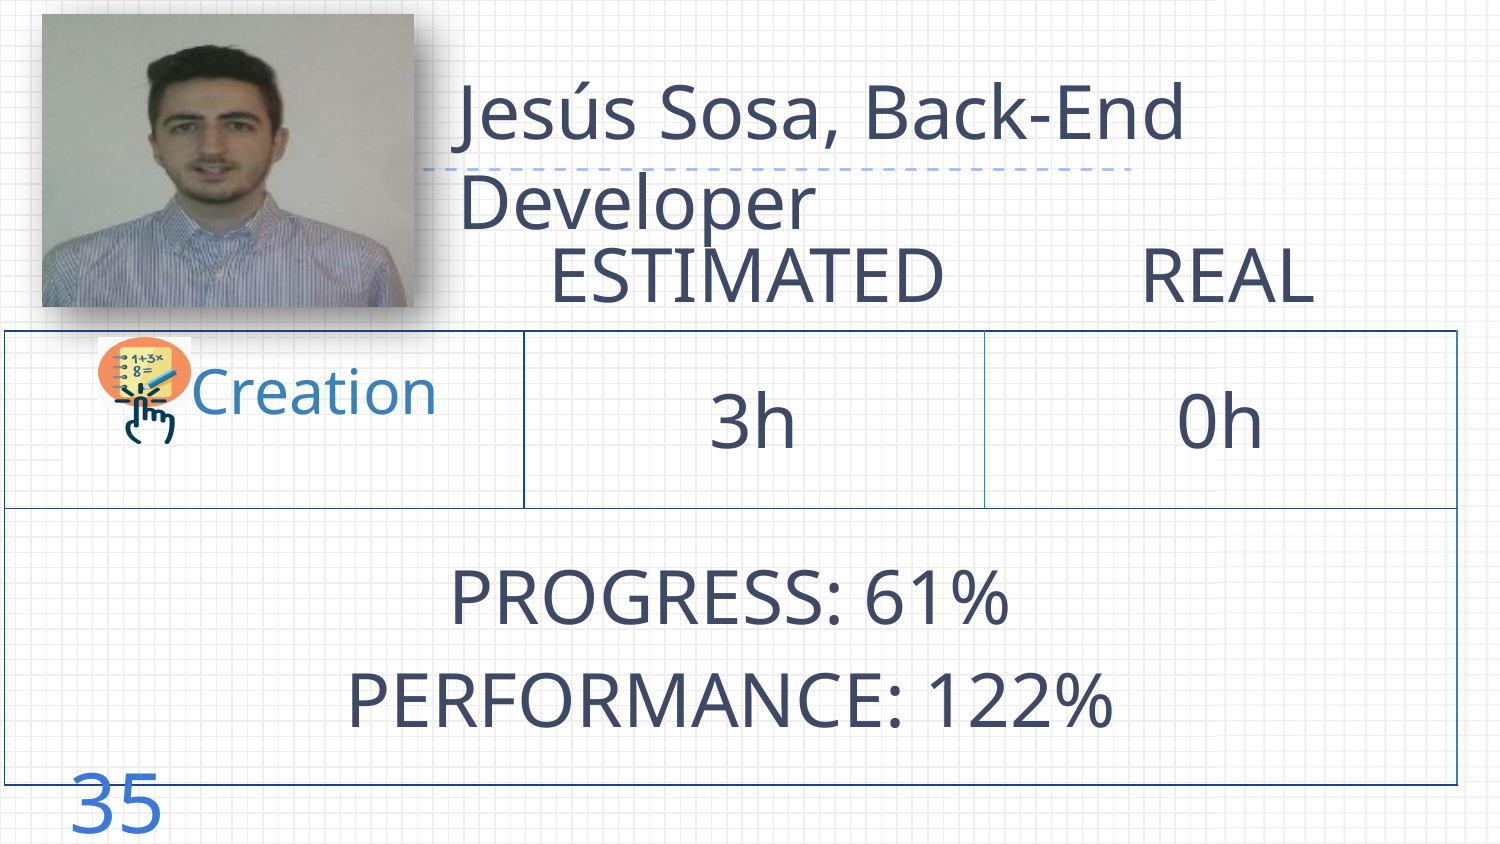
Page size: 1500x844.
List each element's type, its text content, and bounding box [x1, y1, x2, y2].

table_header [5, 332, 523, 508]
table_cell PROGRESS: 61% PERFORMANCE: 122% [5, 509, 1212, 784]
table_header 3h [525, 338, 984, 508]
text_box ESTIMATED [508, 212, 987, 338]
table_header 0h [985, 338, 1212, 508]
text_box REAL [987, 212, 1212, 338]
picture [41, 14, 415, 307]
picture [1217, 0, 1500, 844]
text_box Jesús Sosa, Back-End Developer [461, 49, 1212, 175]
text_box 35 [54, 768, 191, 844]
text_box Creation [194, 380, 485, 443]
picture [98, 337, 191, 447]
